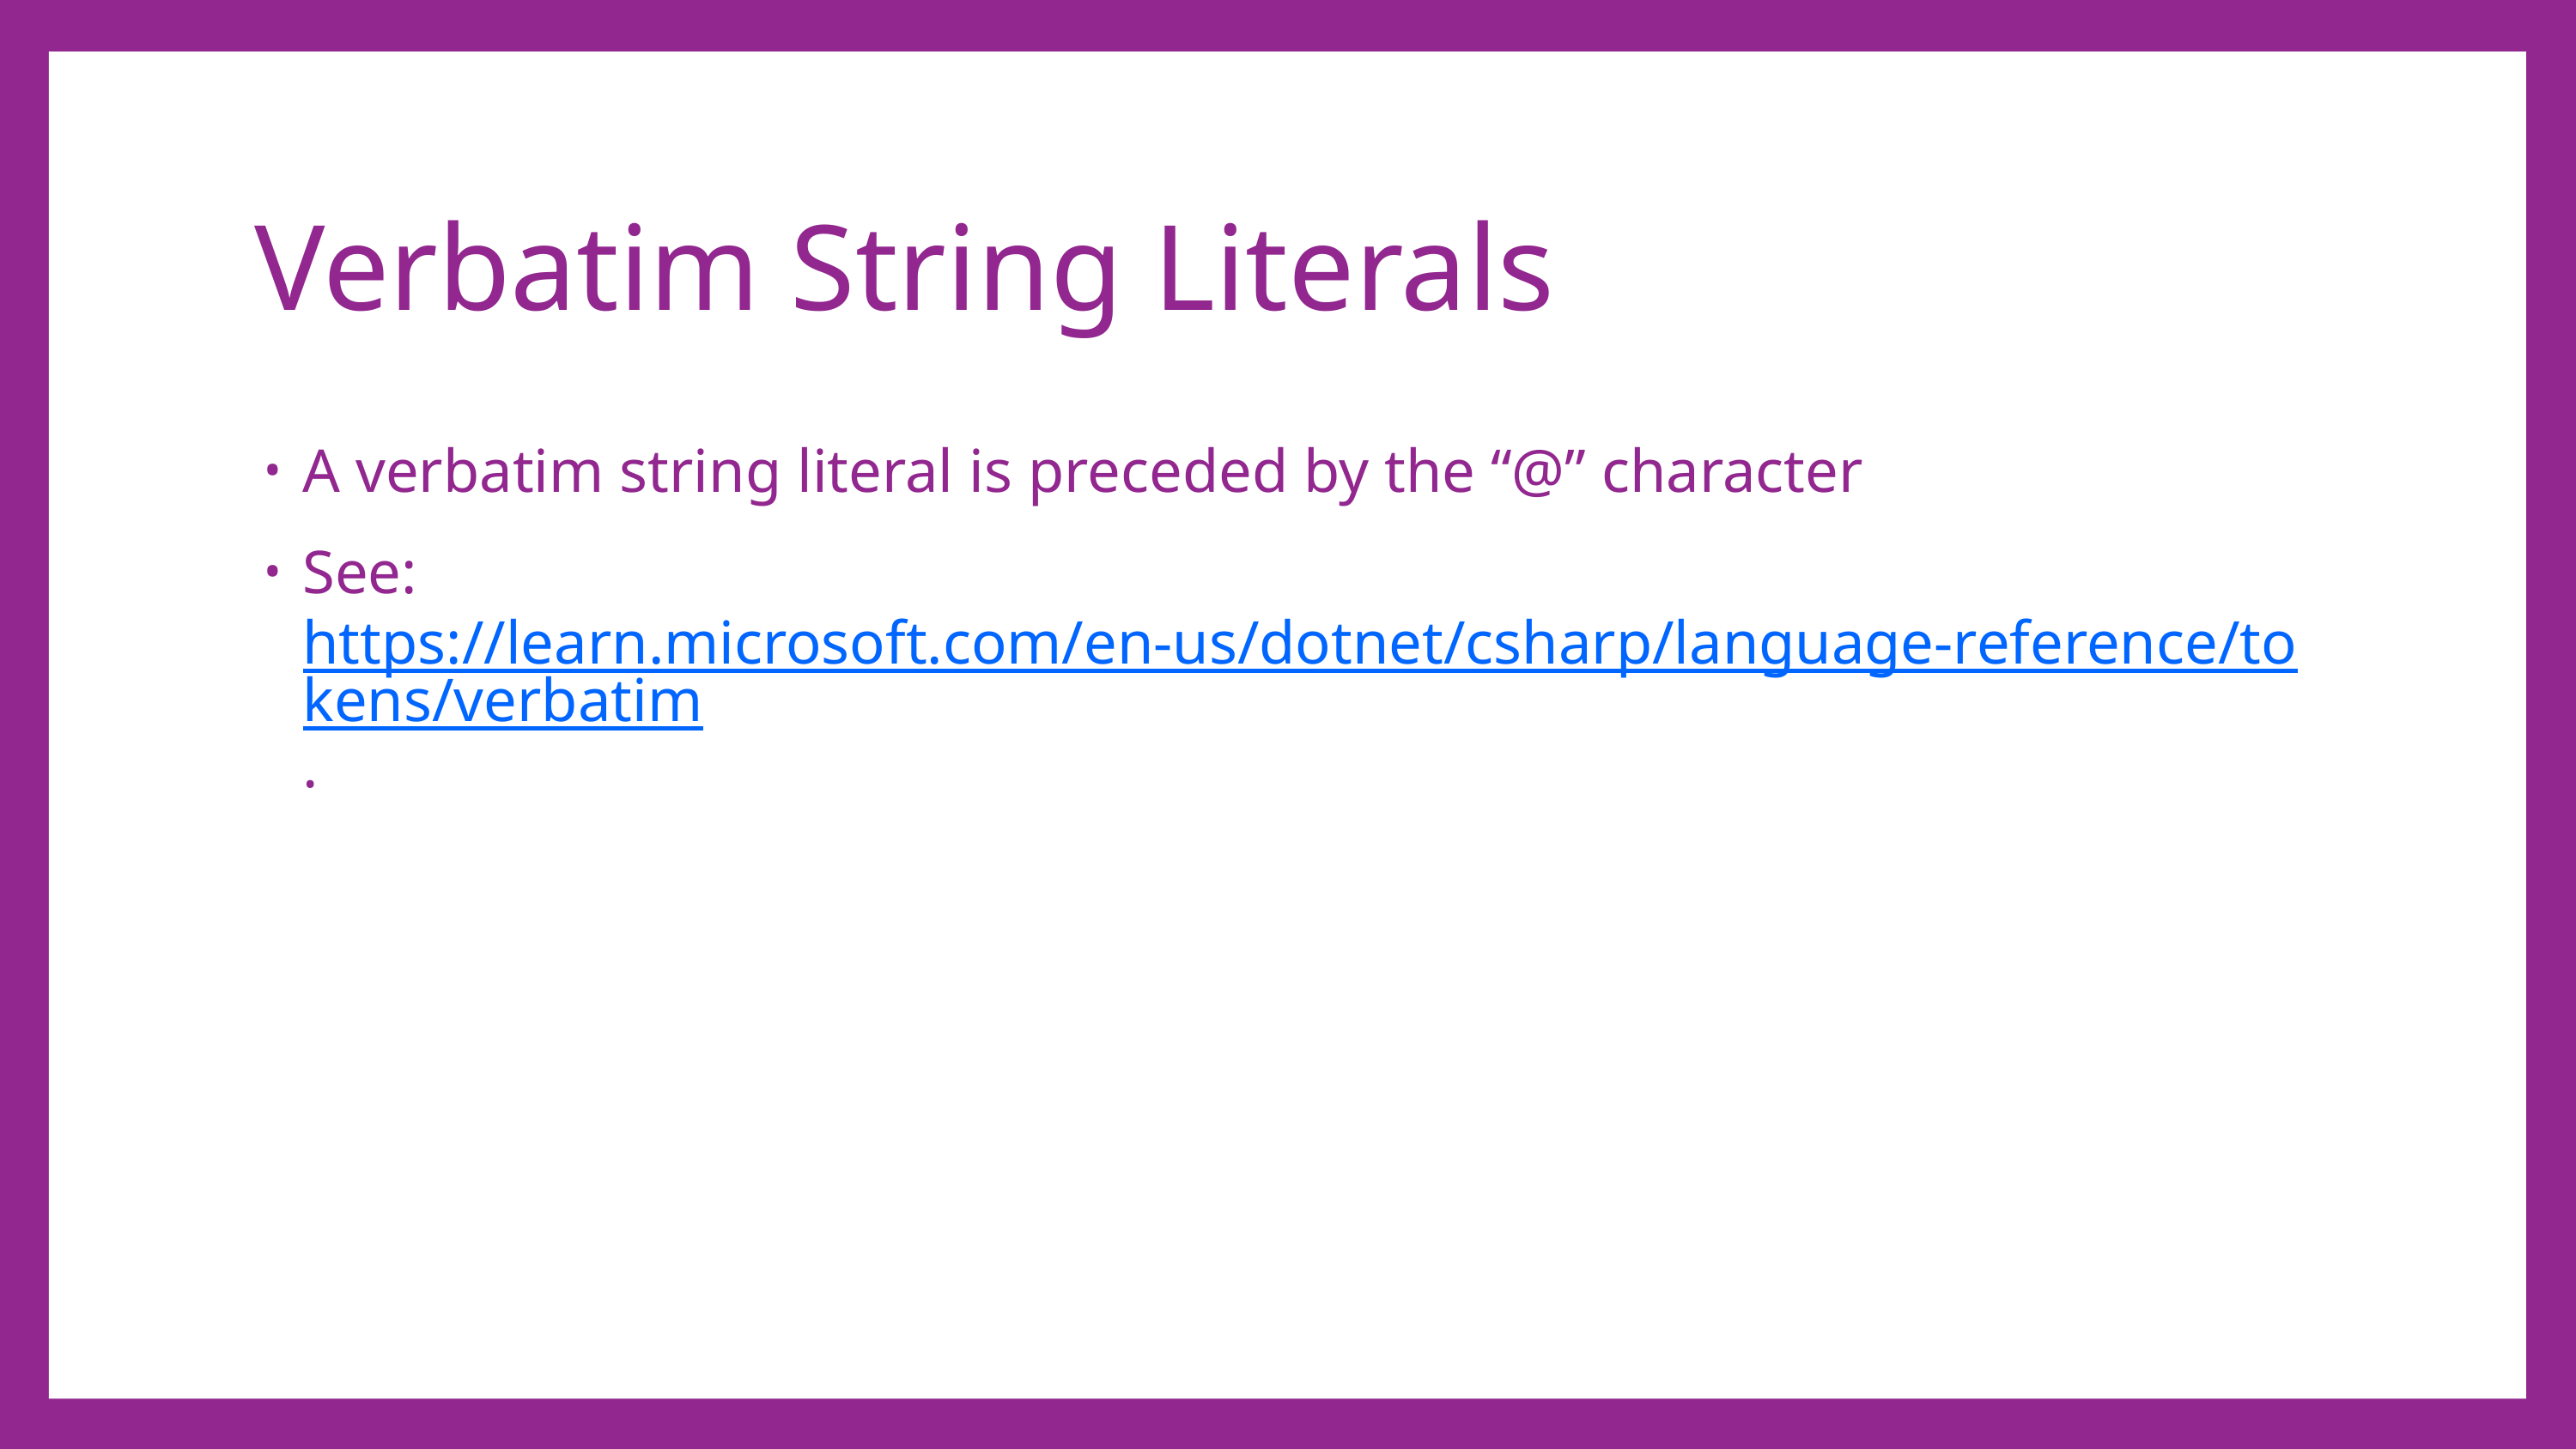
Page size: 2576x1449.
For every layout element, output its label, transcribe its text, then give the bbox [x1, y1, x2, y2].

list A verbatim string literal is preceded by the “@” character See: https://learn.microsoft.com/en-us/dotnet/csharp/language-reference/tokens/verbatim. [241, 434, 2328, 1288]
title Verbatim String Literals [241, 129, 2329, 415]
